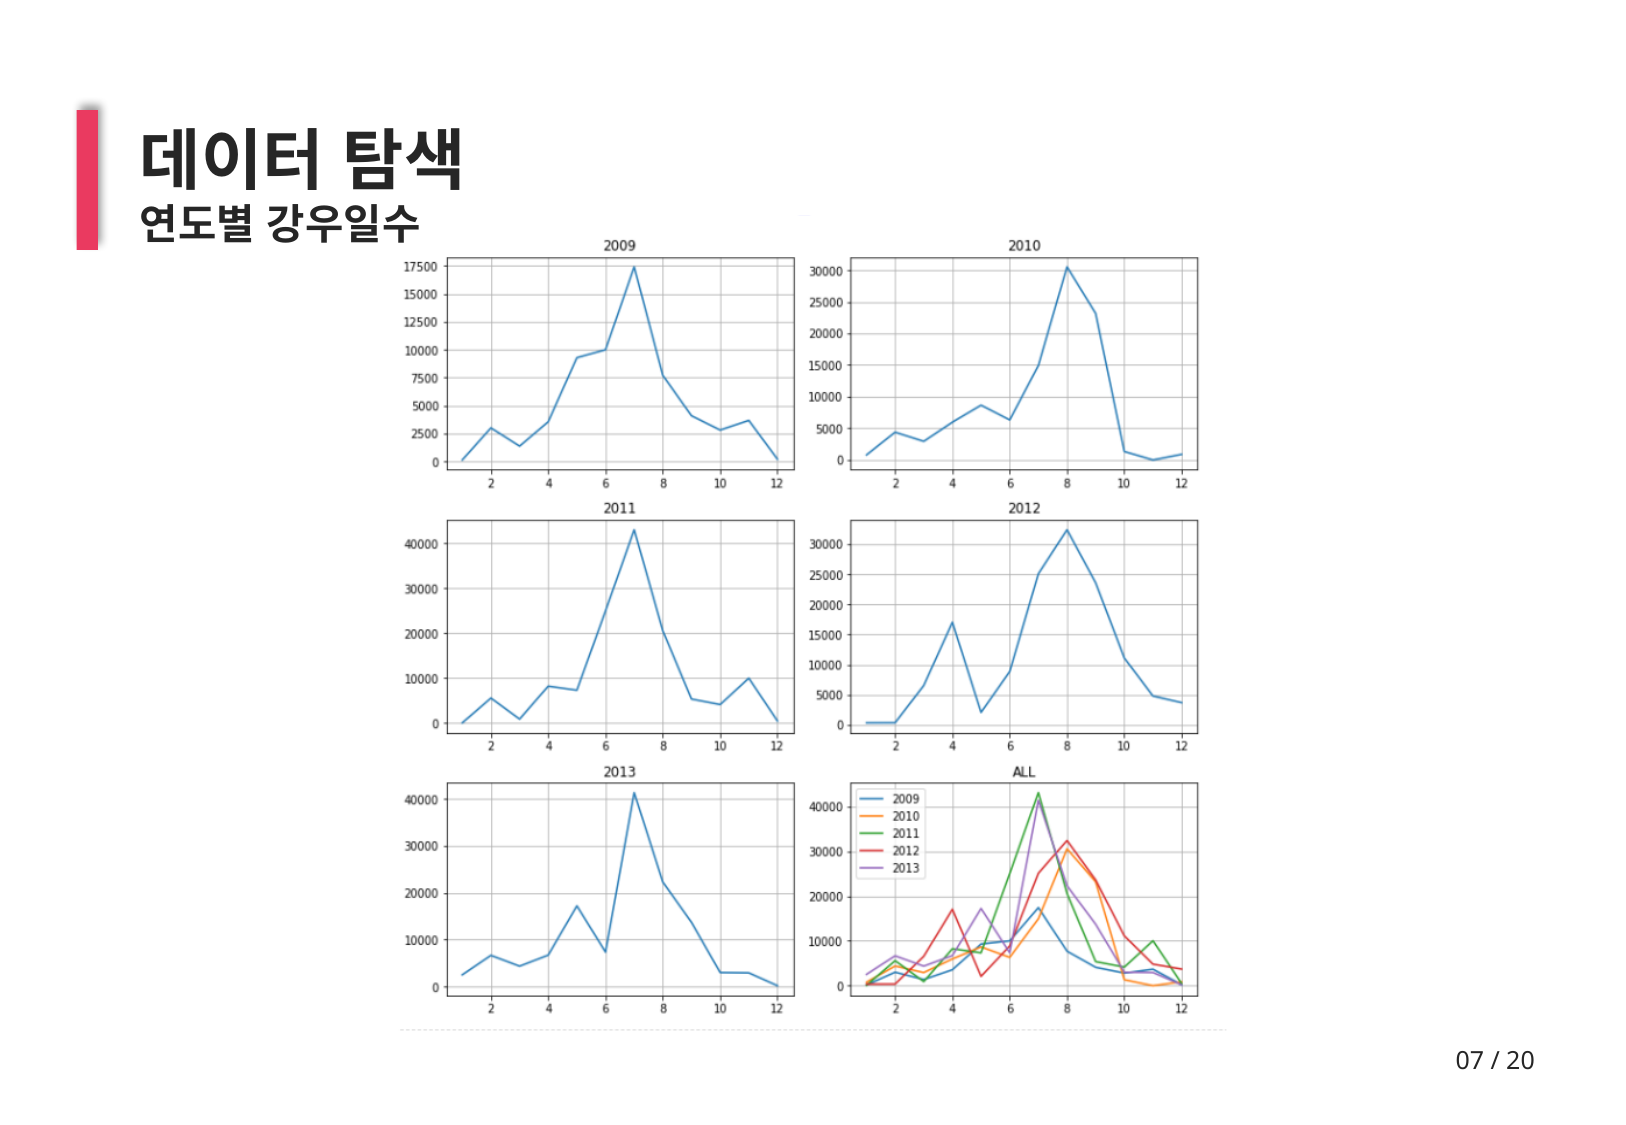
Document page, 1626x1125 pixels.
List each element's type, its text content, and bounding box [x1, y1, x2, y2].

picture [398, 215, 1227, 1038]
text_box 07 / 20 [1440, 1037, 1560, 1082]
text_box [76, 110, 527, 257]
